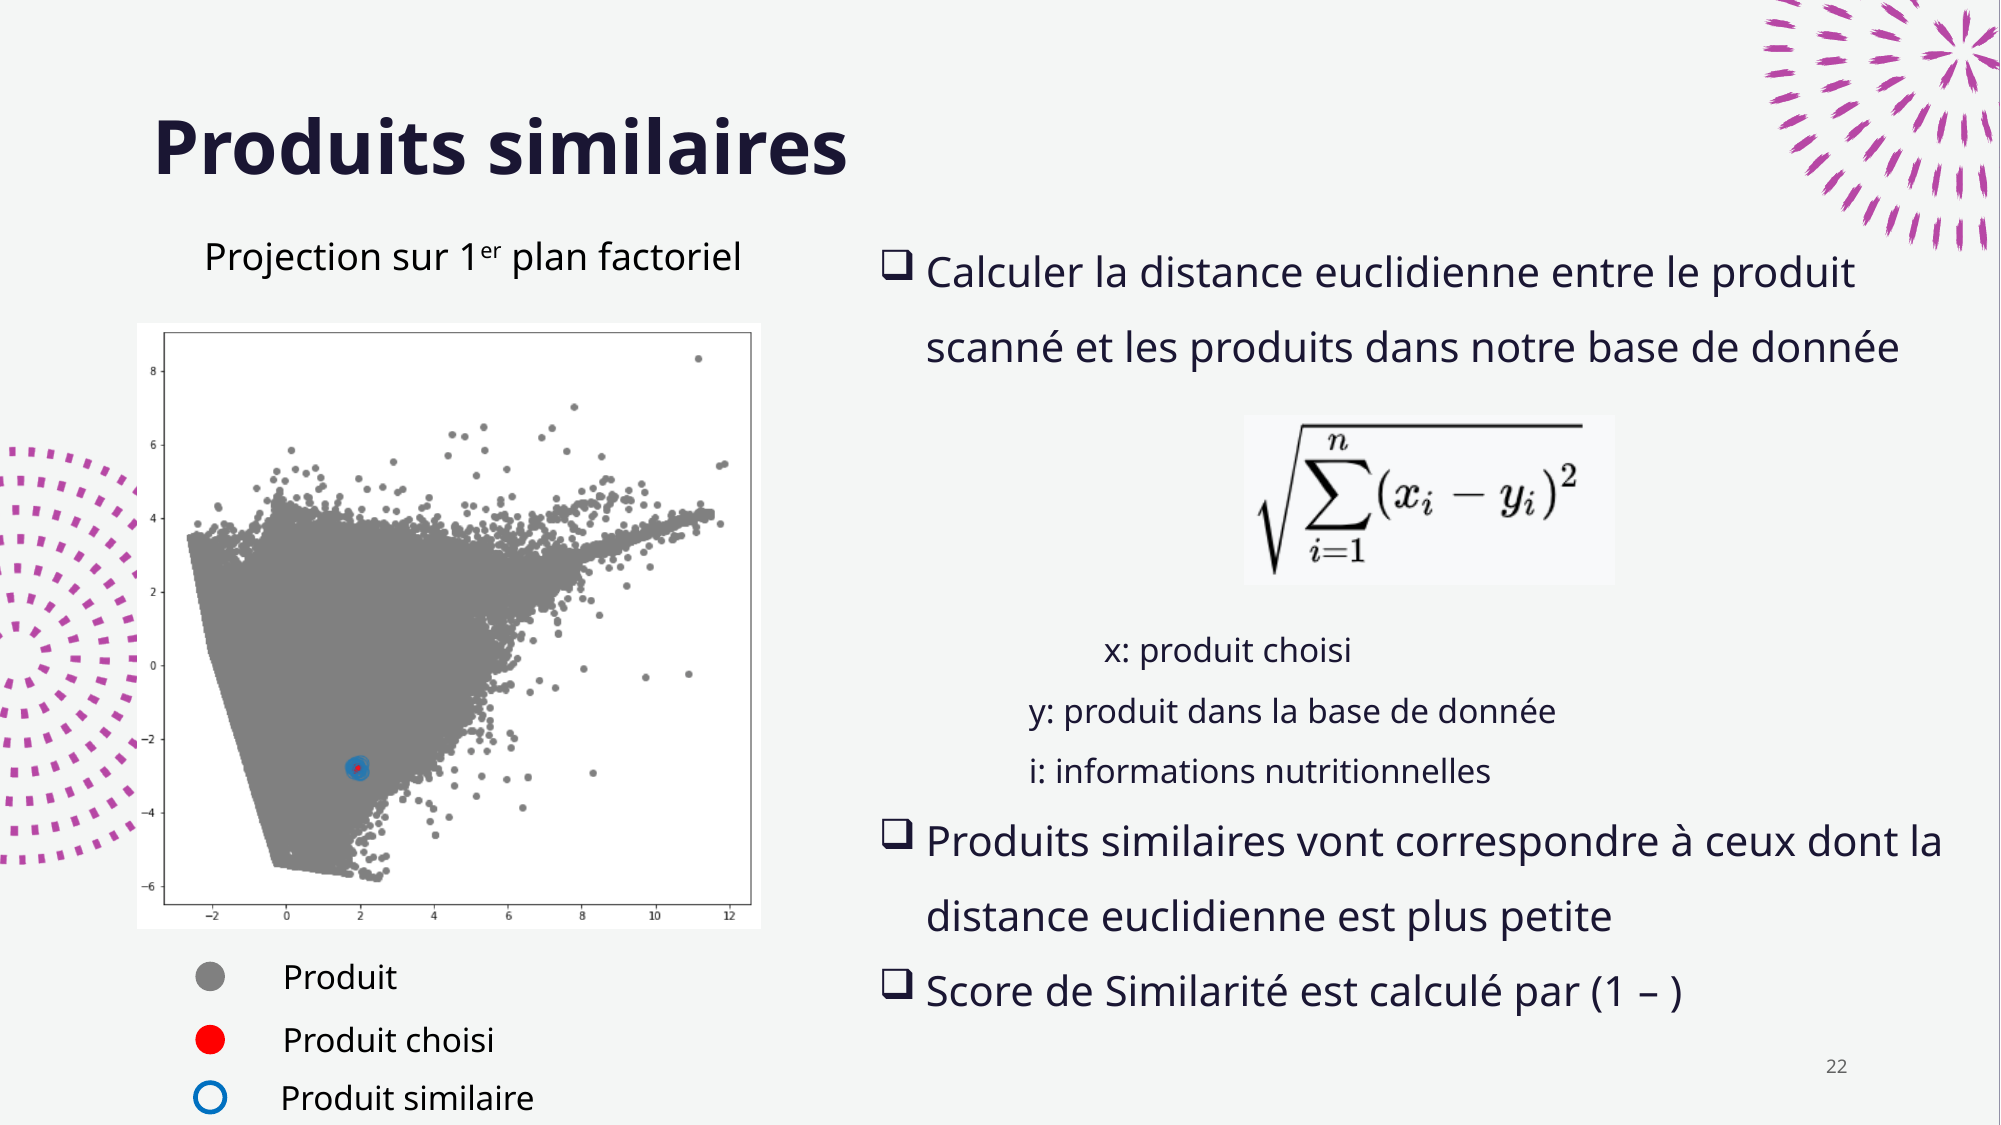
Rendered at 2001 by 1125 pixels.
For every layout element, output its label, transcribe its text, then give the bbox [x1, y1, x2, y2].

text_box Produit similaire [265, 1069, 550, 1125]
text_box [0, 0, 2000, 1125]
text_box Produits similaires [137, 91, 1835, 261]
text_box Produit choisi [267, 1011, 510, 1067]
text_box [194, 1081, 226, 1114]
text_box [194, 1023, 226, 1056]
picture [1762, 0, 2000, 252]
slide_number 22 [1412, 1037, 1863, 1098]
picture [0, 323, 761, 929]
picture [1244, 415, 1615, 585]
text_box Projection sur 1er plan factoriel [189, 225, 768, 285]
text_box [194, 960, 226, 993]
text_box Produit [268, 948, 413, 1004]
